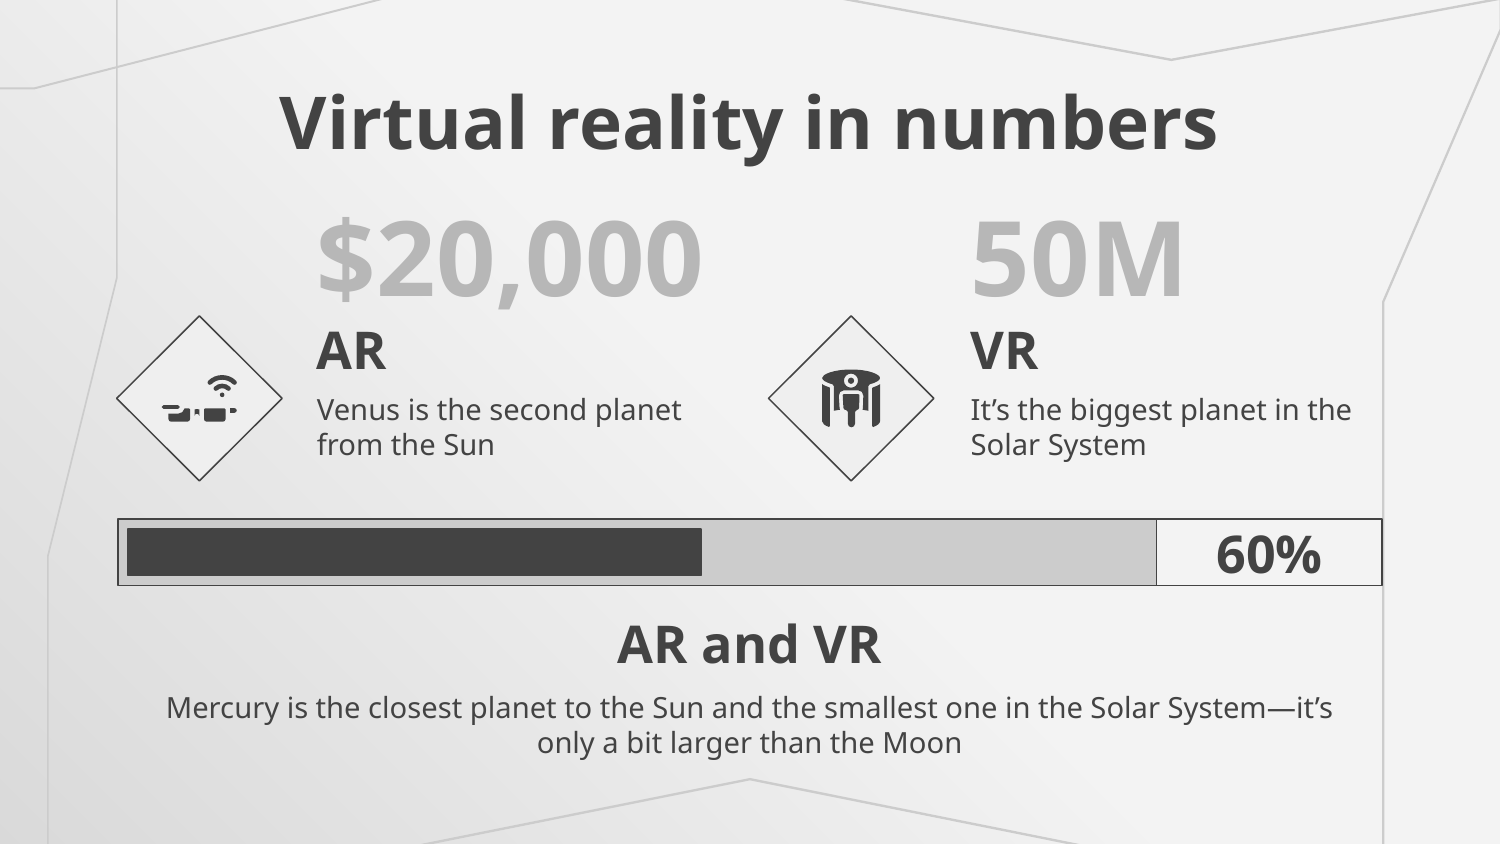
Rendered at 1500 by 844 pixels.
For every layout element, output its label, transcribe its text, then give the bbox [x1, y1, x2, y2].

text_box Venus is the second planet from the Sun [301, 376, 729, 486]
title Virtual reality in numbers [118, 72, 1382, 167]
text_box [768, 315, 934, 481]
text_box Mercury is the closest planet to the Sun and the smallest one in the Solar System—it’s only a bit larger than the Moon [118, 677, 1382, 755]
text_box VR [955, 320, 1383, 376]
text_box 60% [1156, 518, 1382, 586]
text_box 50M [955, 207, 1383, 302]
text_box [821, 369, 881, 428]
text_box AR [301, 320, 729, 376]
text_box [116, 315, 283, 481]
text_box [118, 518, 1156, 586]
text_box [127, 528, 702, 576]
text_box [161, 374, 238, 422]
text_box It’s the biggest planet in the Solar System [955, 376, 1383, 486]
text_box $20,000 [301, 207, 729, 302]
text_box AR and VR [118, 609, 1382, 677]
